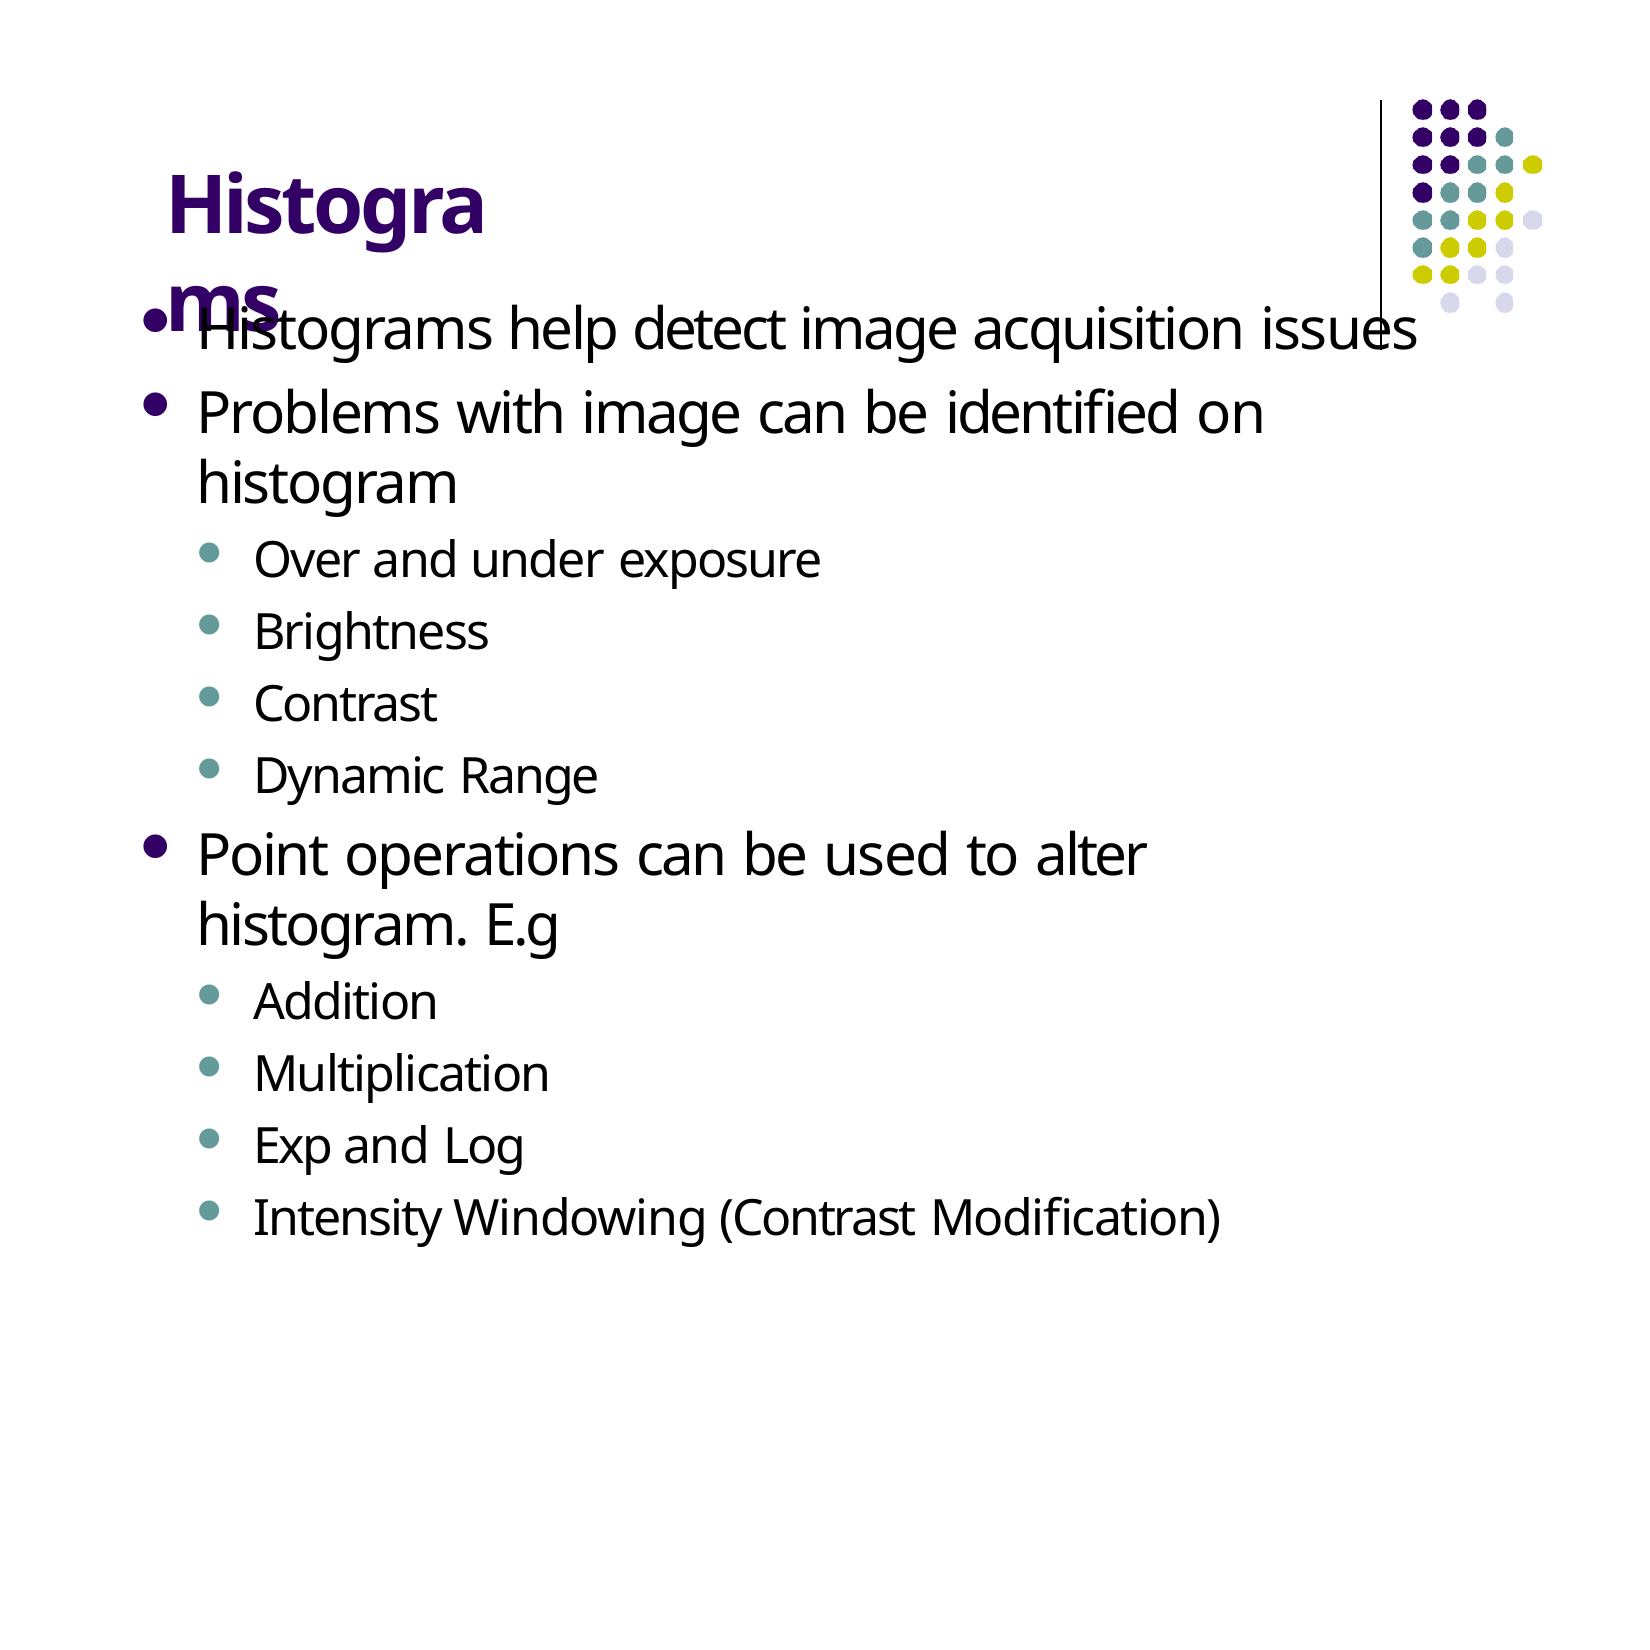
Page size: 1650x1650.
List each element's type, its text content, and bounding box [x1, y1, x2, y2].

picture [1412, 127, 1433, 147]
picture [1495, 237, 1514, 258]
picture [1440, 182, 1460, 203]
title Histograms [162, 150, 549, 275]
picture [1440, 210, 1460, 230]
text_box Histograms help detect image acquisition issues Problems with image can be identified on histogram Over and under exposure Brightness Contrast Dynamic Range Point operations can be used to alter histogram. E.g Addition Multiplication Exp and Log Intensity Windowing (Contrast Modification) [137, 275, 1436, 1246]
picture [1440, 155, 1460, 174]
picture [1495, 210, 1514, 230]
picture [1467, 127, 1487, 147]
picture [1522, 210, 1543, 230]
picture [1412, 210, 1433, 230]
picture [1412, 237, 1433, 258]
picture [1467, 210, 1487, 230]
picture [1467, 99, 1487, 120]
picture [1440, 292, 1460, 313]
picture [1495, 292, 1514, 313]
picture [1412, 155, 1433, 174]
picture [1495, 265, 1514, 284]
picture [1522, 155, 1543, 174]
picture [1440, 265, 1460, 284]
picture [1495, 127, 1514, 147]
picture [1440, 127, 1460, 147]
picture [1412, 182, 1433, 203]
picture [1467, 155, 1487, 174]
picture [1495, 155, 1514, 174]
picture [1412, 99, 1433, 120]
picture [1440, 237, 1460, 258]
picture [1467, 265, 1487, 284]
picture [1495, 182, 1514, 203]
picture [1467, 237, 1487, 258]
picture [1467, 182, 1487, 203]
picture [1440, 99, 1460, 120]
picture [1412, 265, 1433, 275]
